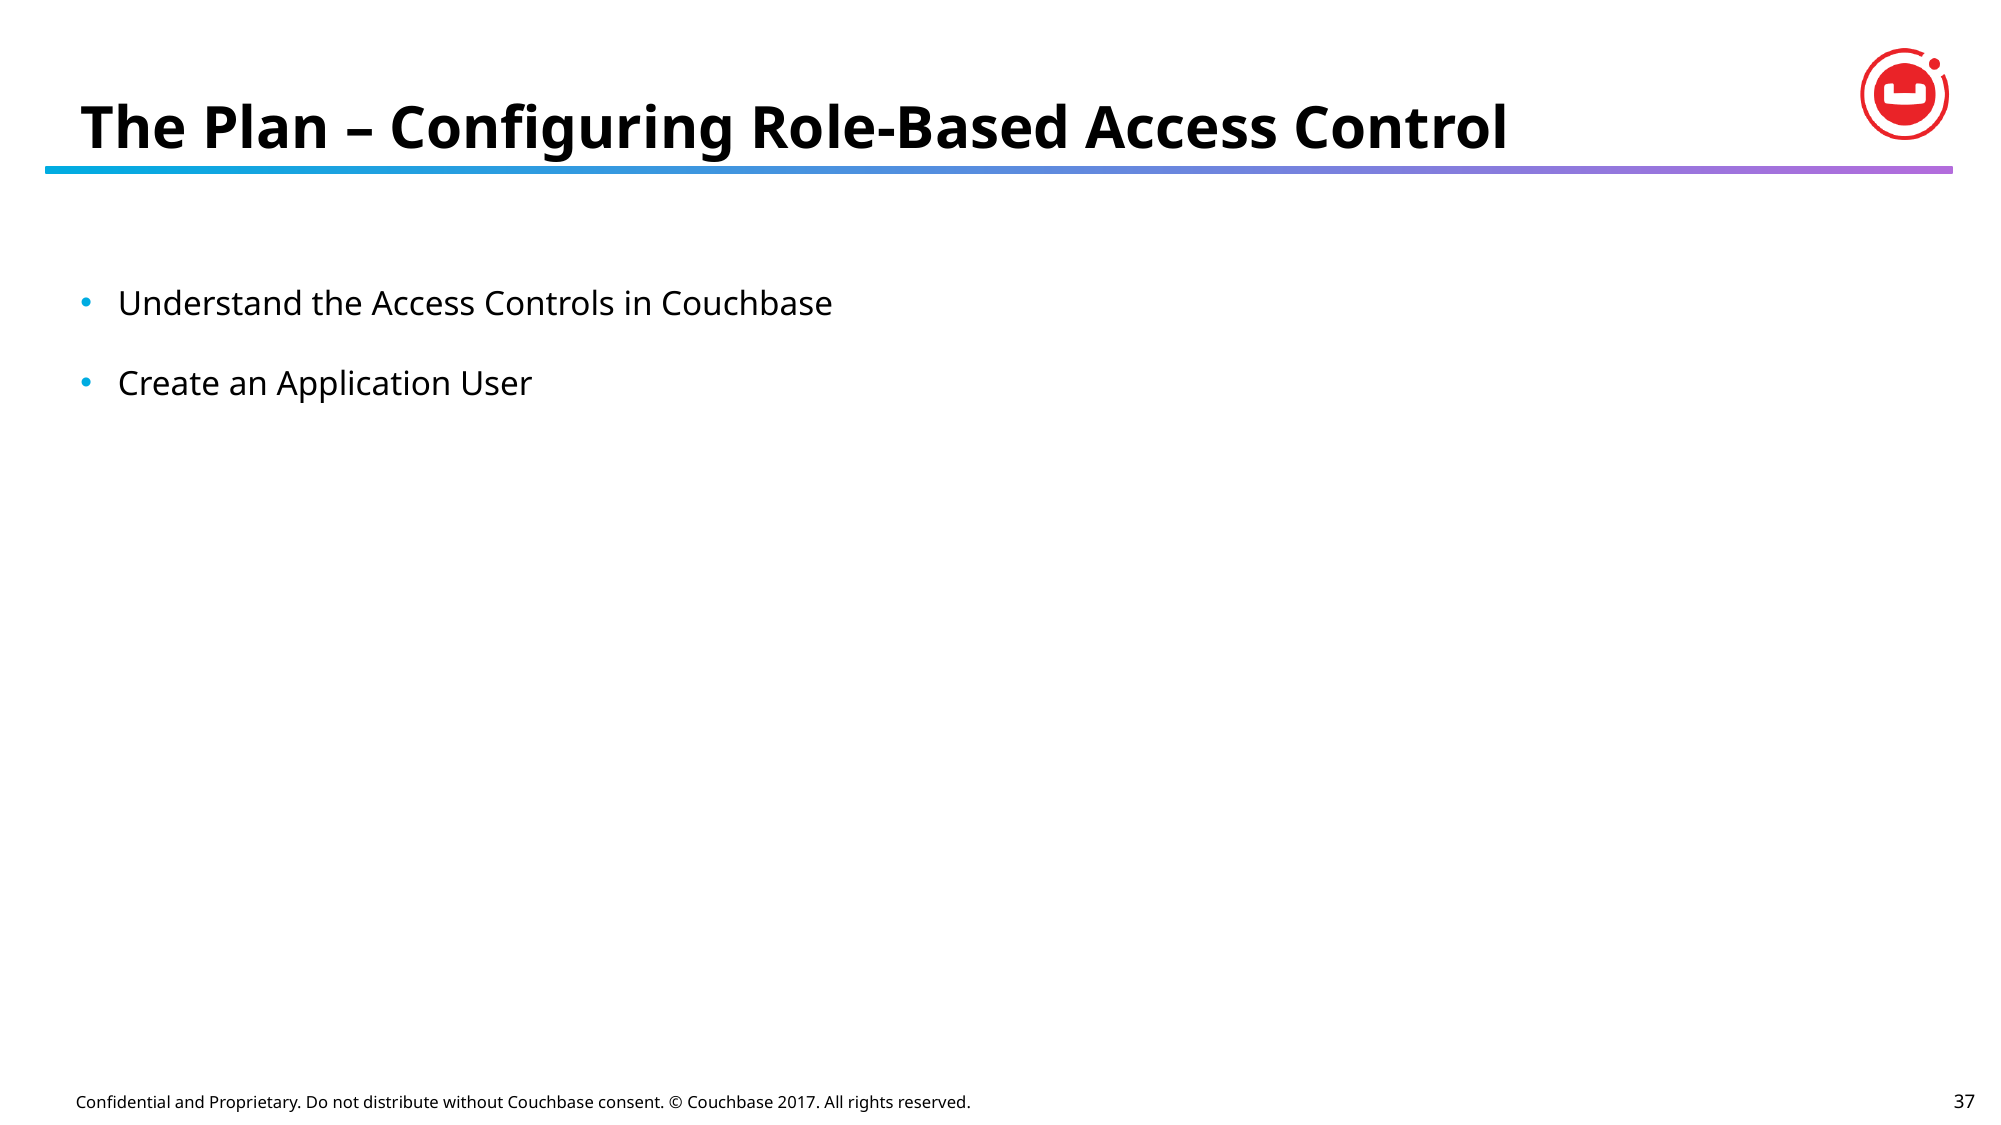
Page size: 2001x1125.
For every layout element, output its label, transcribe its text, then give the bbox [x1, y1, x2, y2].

title The Plan – Configuring Role-Based Access Control [65, 84, 1768, 175]
list Understand the Access Controls in Couchbase Create an Application User [65, 254, 1905, 1001]
picture [1860, 48, 1958, 140]
